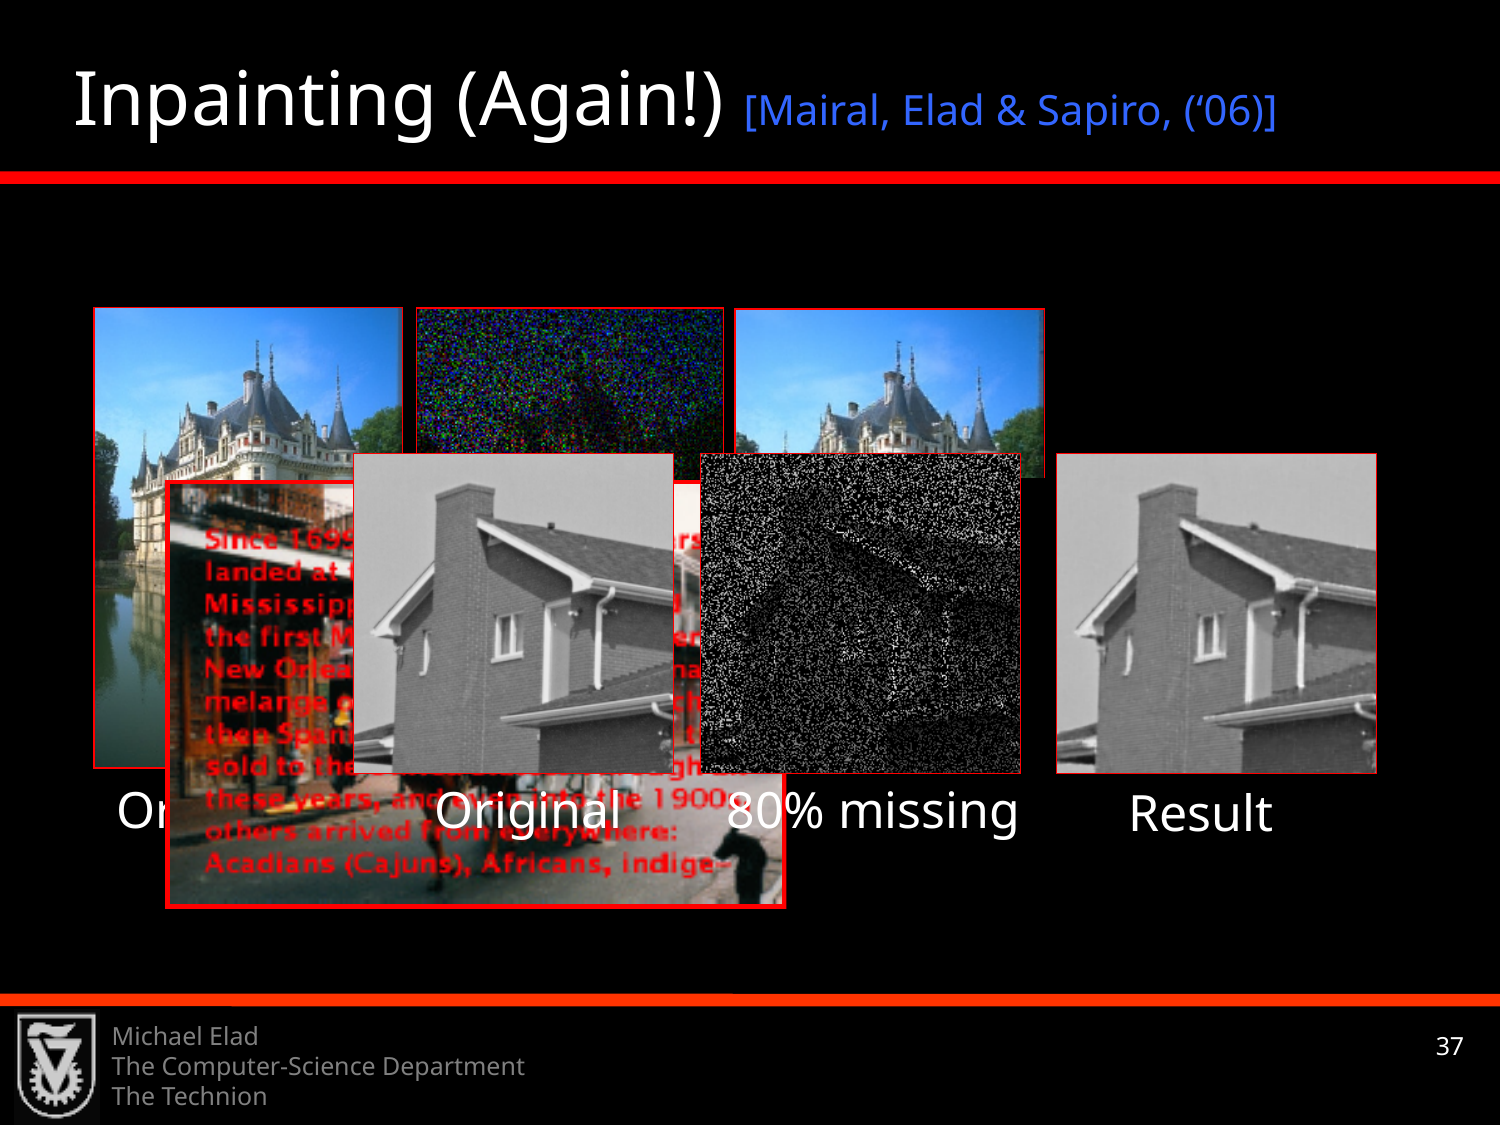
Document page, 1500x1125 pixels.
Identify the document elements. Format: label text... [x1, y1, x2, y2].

picture [735, 309, 1044, 453]
slide_number 37 [1166, 1023, 1480, 1099]
picture [14, 1009, 100, 1125]
footer Michael Elad The Computer-Science Department The Technion [96, 1012, 771, 1125]
text_box Original 80% missing [76, 771, 164, 846]
text_box Inpainting (Again!) [Mairal, Elad & Sapiro, (‘06)] [0, 24, 1500, 165]
picture [94, 307, 403, 768]
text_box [1056, 453, 1377, 850]
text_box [169, 475, 1449, 911]
picture [417, 308, 724, 453]
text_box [353, 453, 1054, 847]
text_box [830, 478, 1482, 968]
